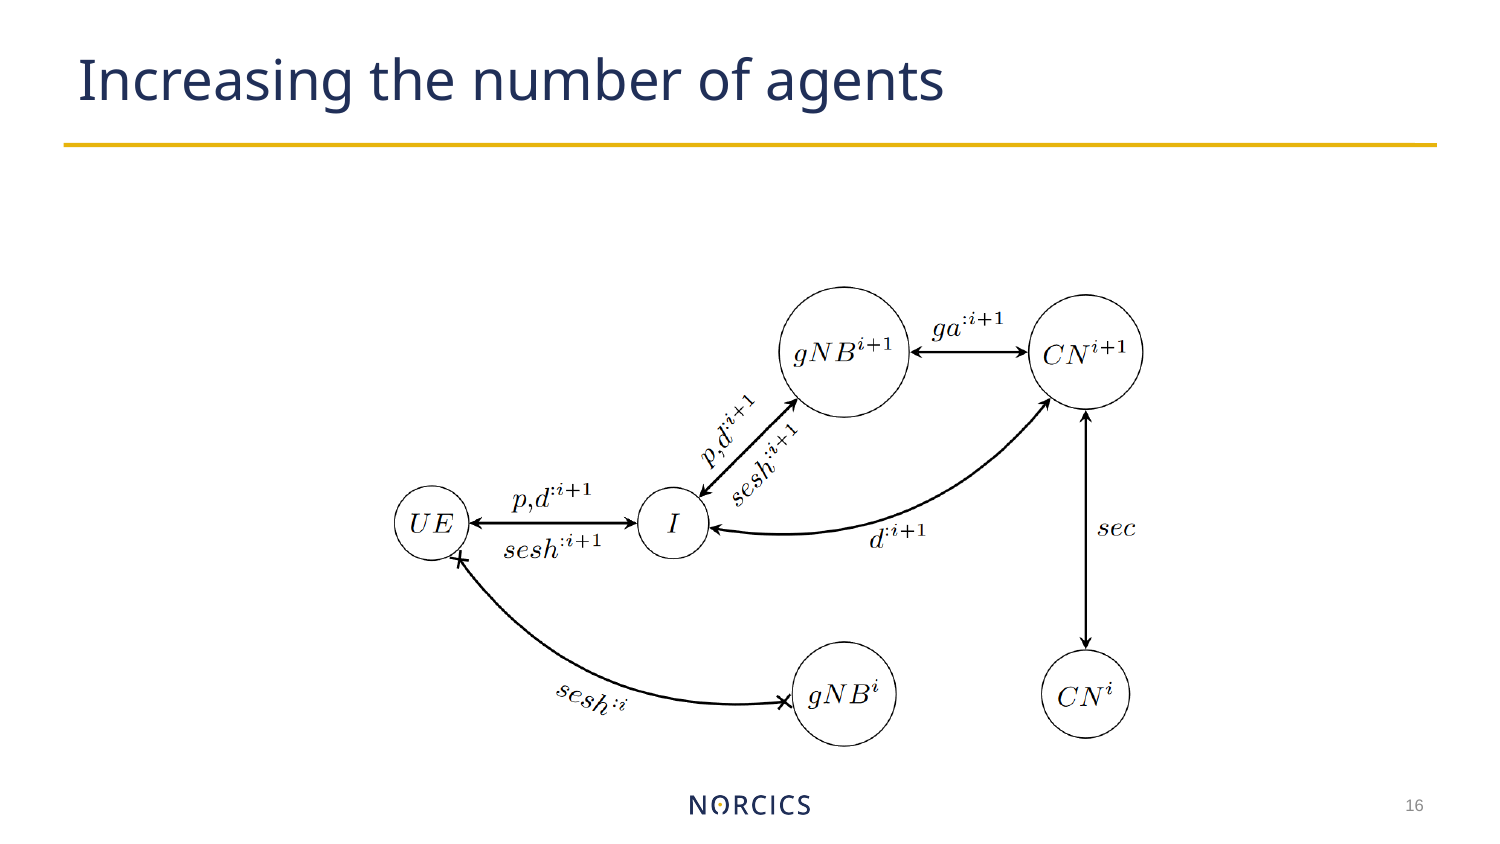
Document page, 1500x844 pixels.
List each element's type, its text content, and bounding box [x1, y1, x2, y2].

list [316, 224, 1184, 760]
title Increasing the number of agents [63, 44, 1437, 208]
picture [690, 795, 810, 815]
slide_number 16 [1099, 782, 1437, 827]
